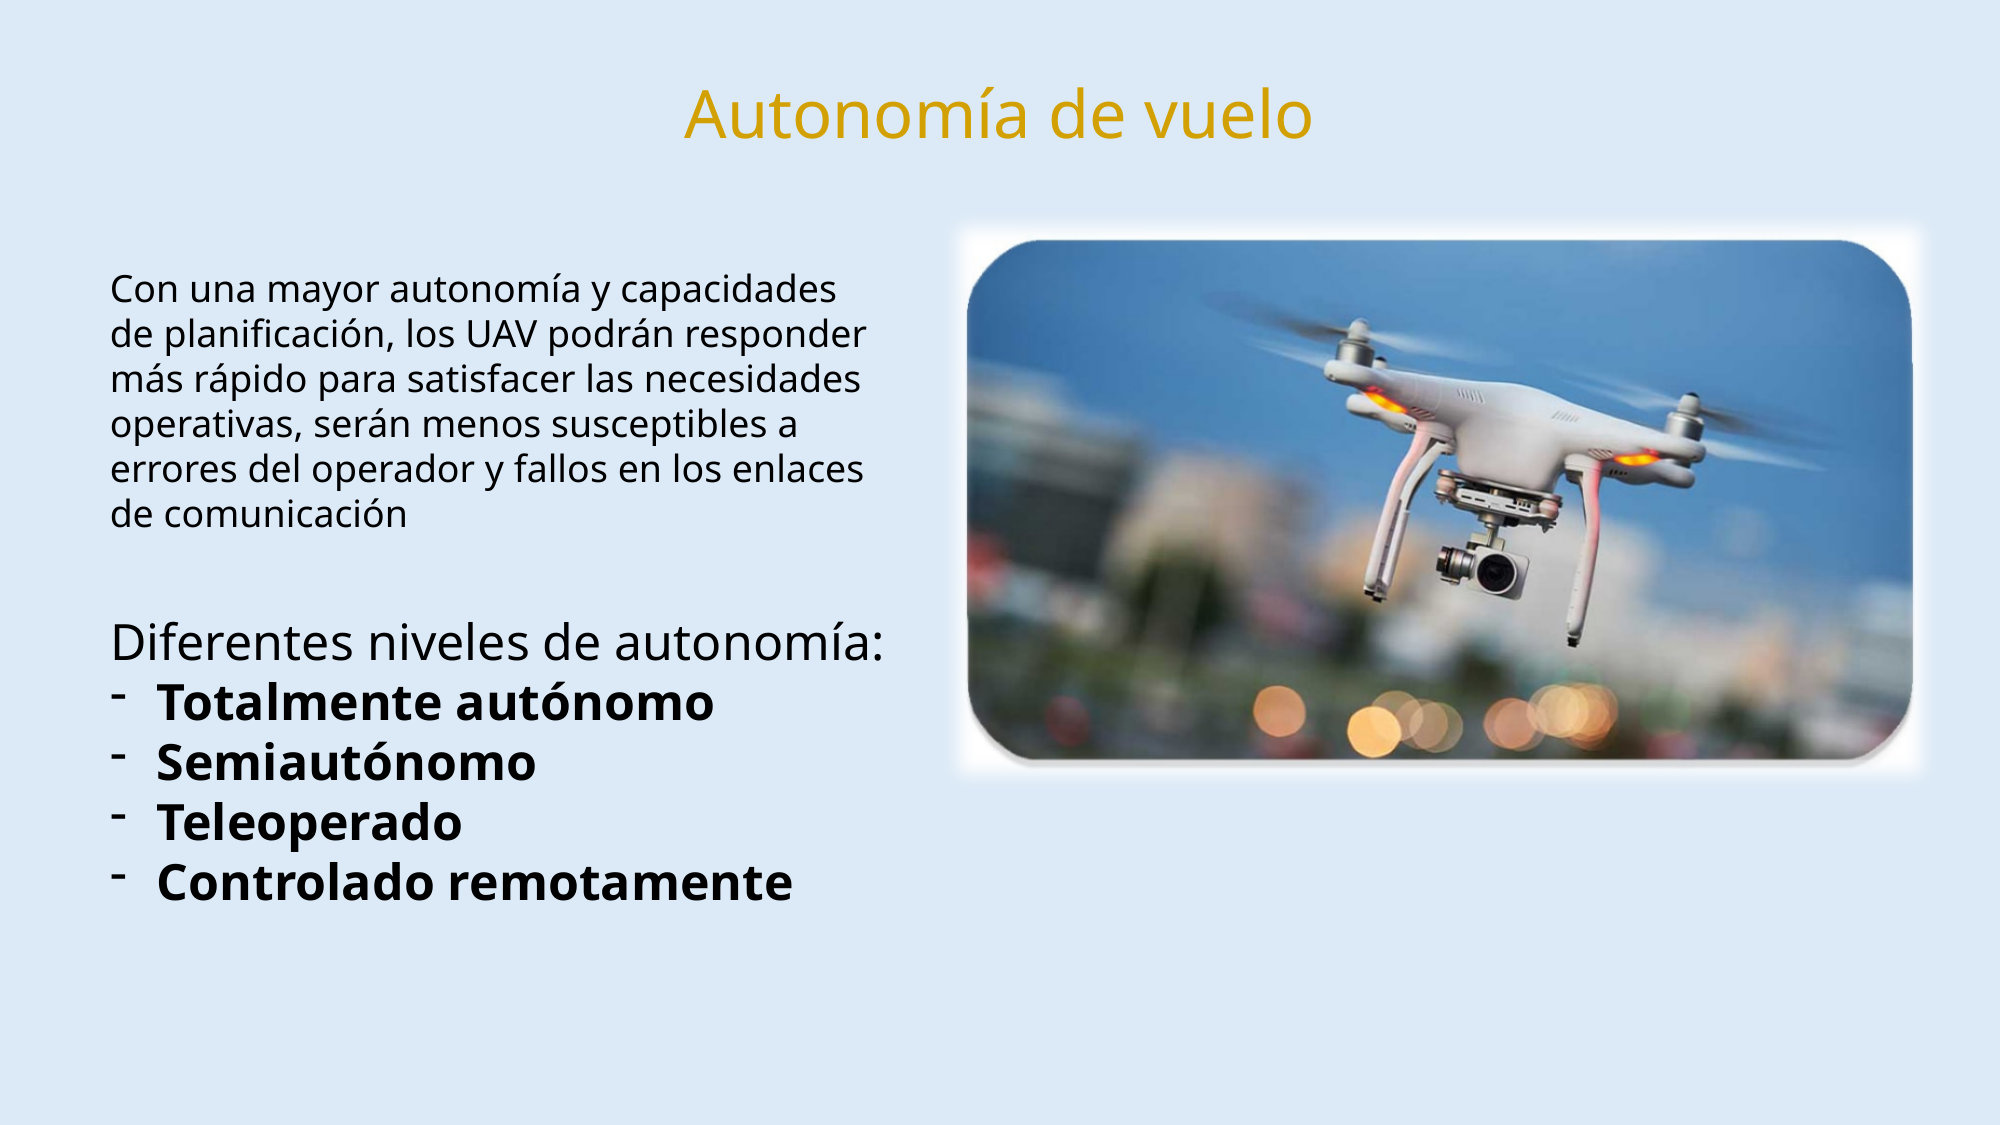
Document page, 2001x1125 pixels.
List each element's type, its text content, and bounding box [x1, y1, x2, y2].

text_box Diferentes niveles de autonomía: Totalmente autónomo Semiautónomo Teleoperado Controlado remotamente [95, 602, 1096, 918]
text_box Autonomía de vuelo [500, 64, 1500, 160]
picture [939, 208, 1941, 792]
text_box Con una mayor autonomía y capacidades de planificación, los UAV podrán responder más rápido para satisfacer las necesidades operativas, serán menos susceptibles a errores del operador y fallos en los enlaces de comunicación [95, 258, 895, 543]
